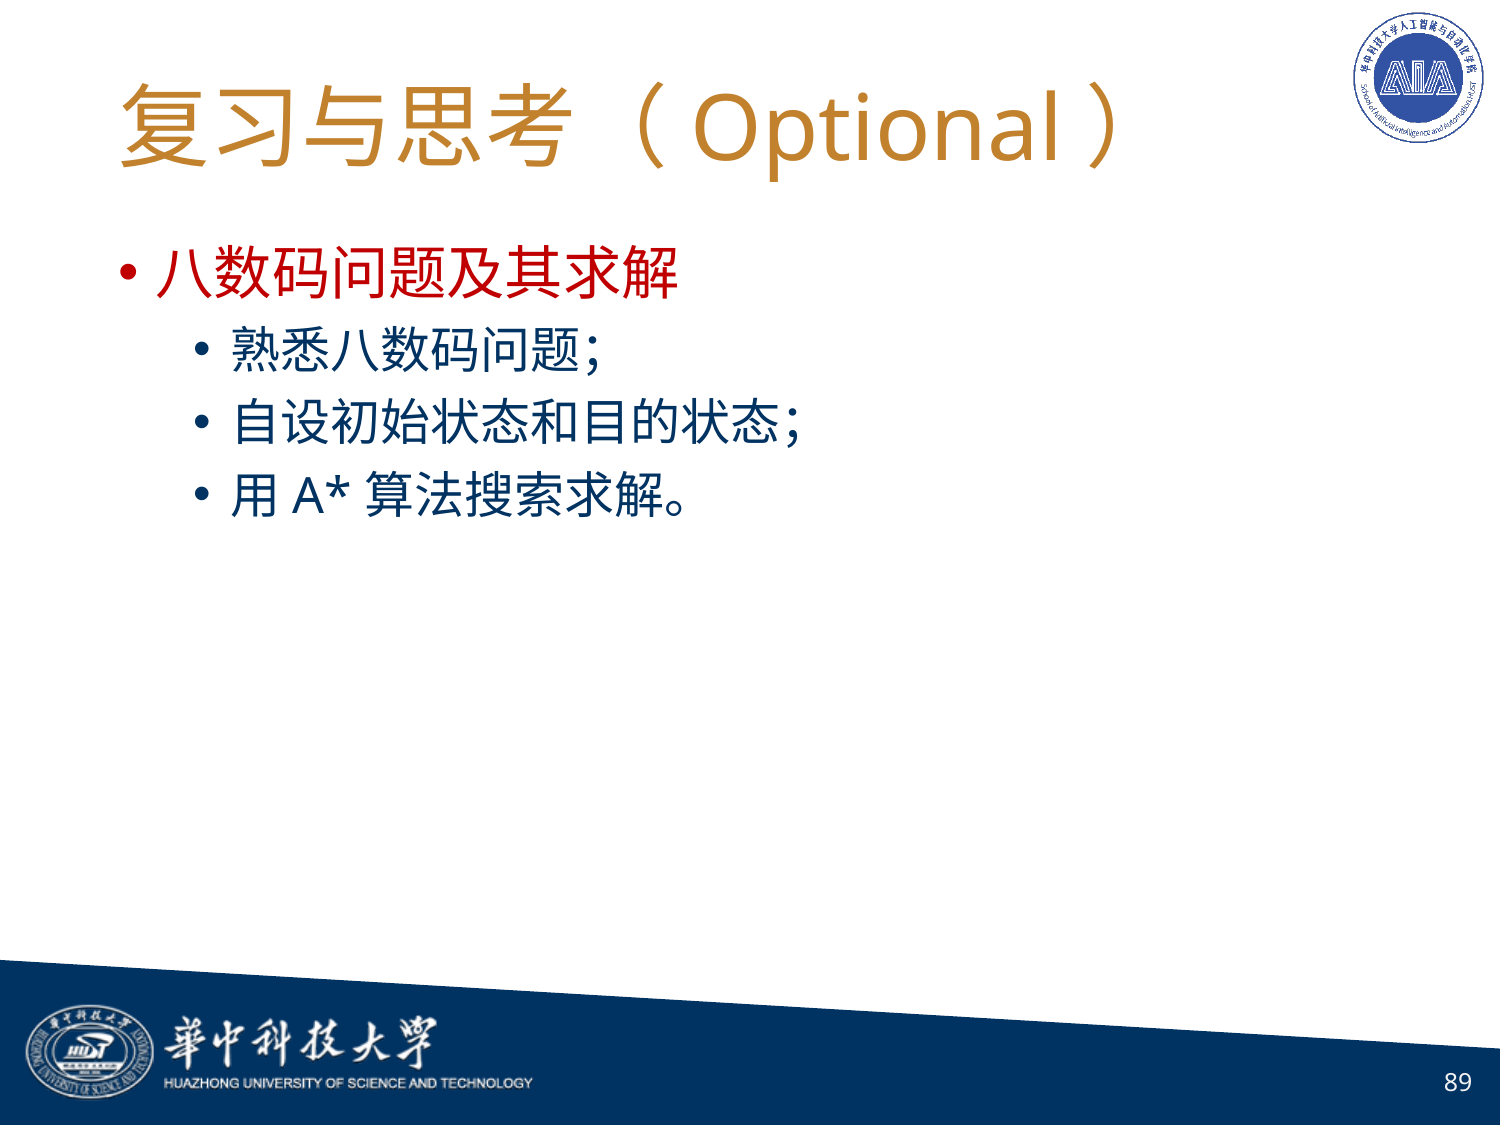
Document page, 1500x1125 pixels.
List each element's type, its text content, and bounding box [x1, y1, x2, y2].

title 复习与思考（Optional） [103, 59, 1397, 203]
slide_number 89 [1332, 1054, 1488, 1114]
picture [20, 996, 569, 1108]
picture [1325, 0, 1500, 153]
list 八数码问题及其求解 熟悉八数码问题； 自设初始状态和目的状态； 用A*算法搜索求解。 [103, 228, 1397, 923]
